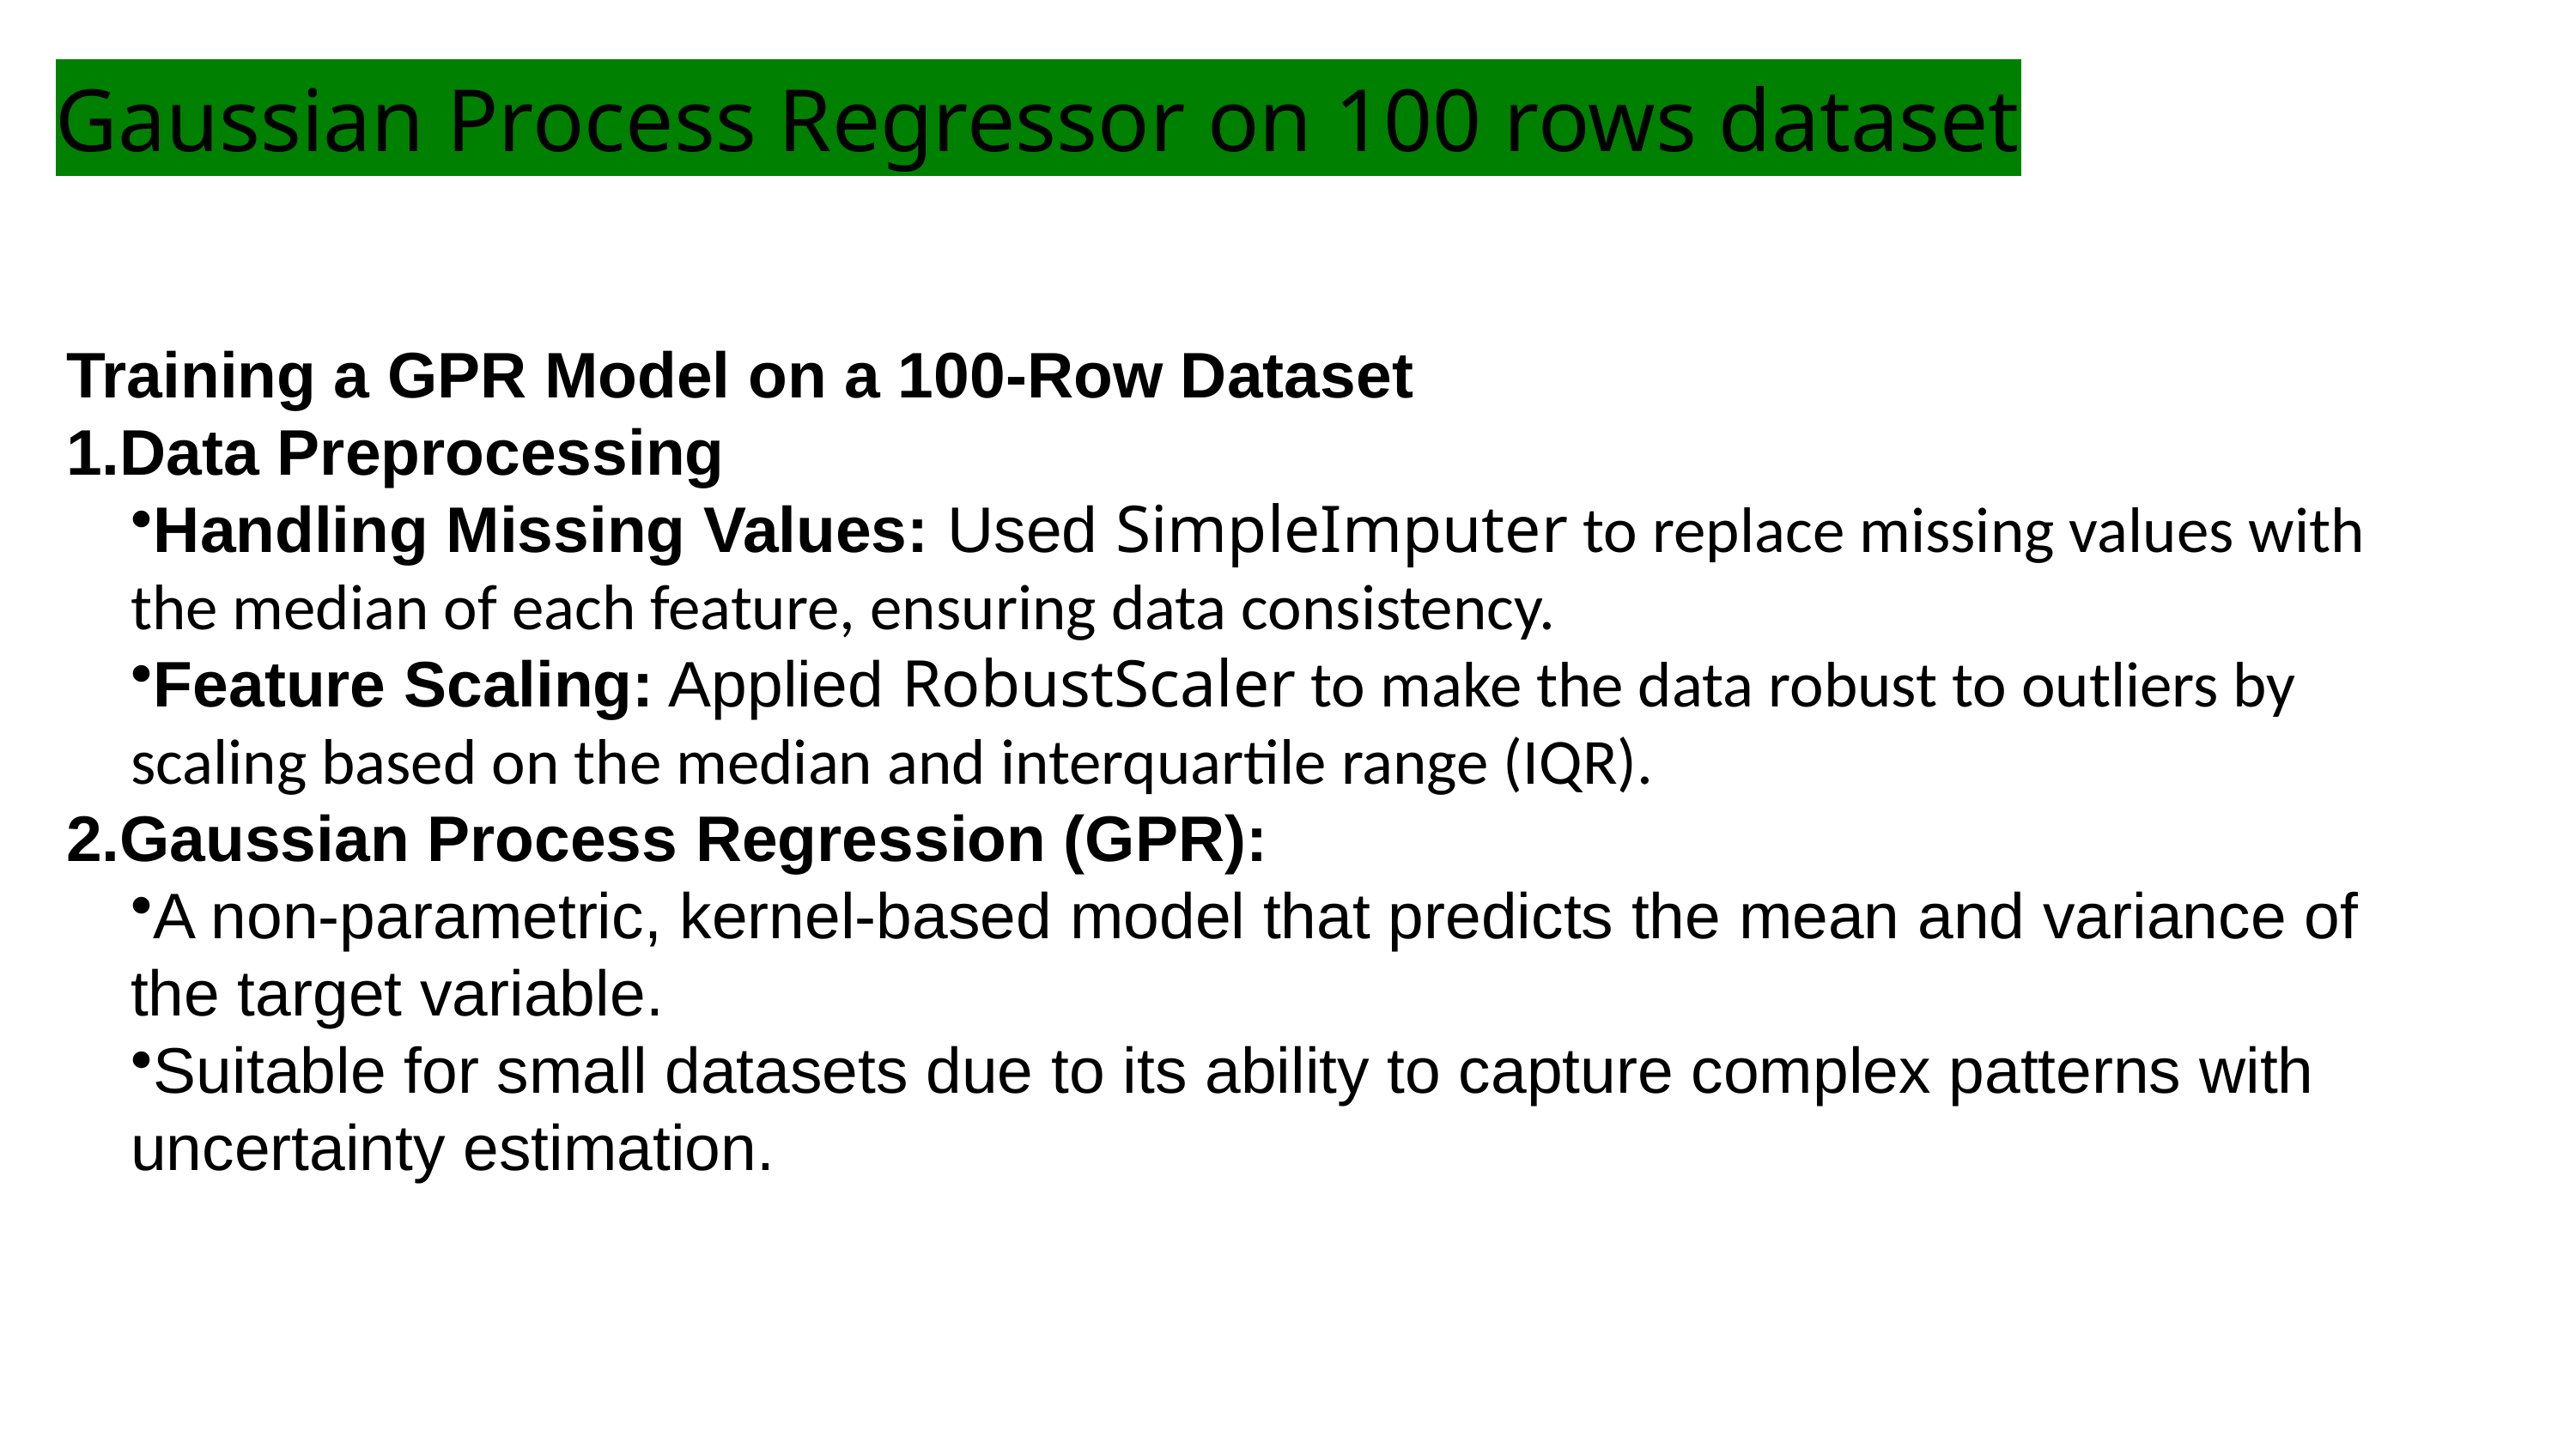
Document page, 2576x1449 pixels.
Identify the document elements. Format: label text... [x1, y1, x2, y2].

text_box Gaussian Process Regressor on 100 rows dataset [42, 58, 2490, 175]
text_box Training a GPR Model on a 100-Row Dataset Data Preprocessing Handling Missing Values: Used SimpleImputer to replace missing values with the median of each feature, ensuring data consistency. Feature Scaling: Applied RobustScaler to make the data robust to outliers by scaling based on the median and interquartile range (IQR). Gaussian Process Regression (GPR): A non-parametric, kernel-based model that predicts the mean and variance of the target variable. Suitable for small datasets due to its ability to capture complex patterns with uncertainty estimation. [53, 327, 2426, 1267]
